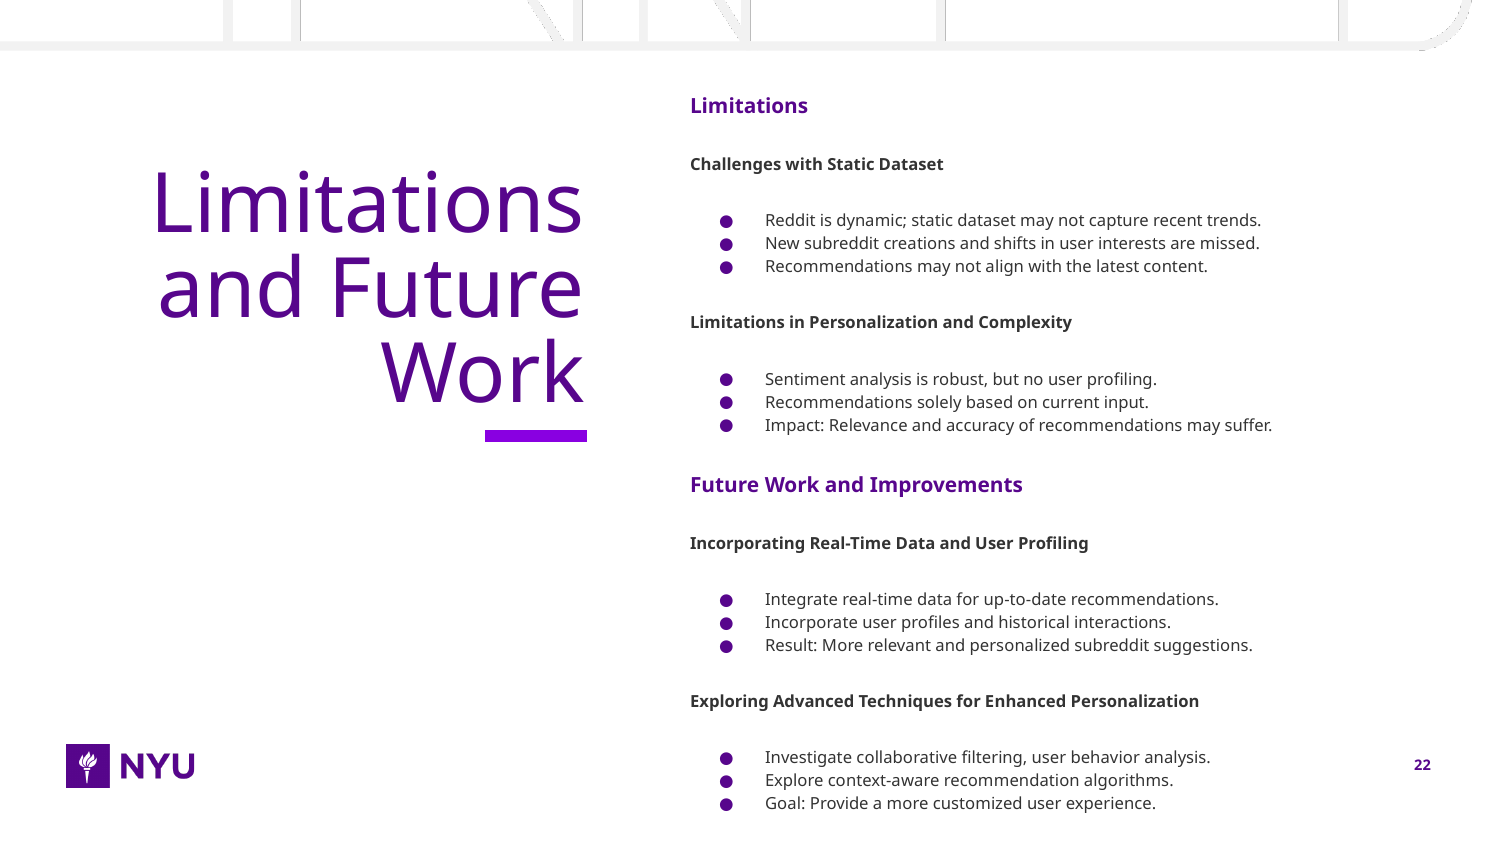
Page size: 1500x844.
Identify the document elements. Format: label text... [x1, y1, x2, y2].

picture [0, 0, 1496, 51]
picture [66, 744, 195, 788]
title Limitations and Future Work [51, 149, 600, 674]
list Limitations Challenges with Static Dataset Reddit is dynamic; static dataset may not capture recent trends. New subreddit creations and shifts in user interests are missed. Recommendations may not align with the latest content. Limitations in Personalization and Complexity Sentiment analysis is robust, but no user profiling. Recommendations solely based on current input. Impact: Relevance and accuracy of recommendations may suffer. Future Work and Improvements Incorporating Real-Time Data and User Profiling Integrate real-time data for up-to-date recommendations. Incorporate user profiles and historical interactions. Result: More relevant and personalized subreddit suggestions. Exploring Advanced Techniques for Enhanced Personalization Investigate collaborative filtering, user behavior analysis. Explore context-aware recommendation algorithms. Goal: Provide a more customized user experience. [675, 74, 1363, 844]
